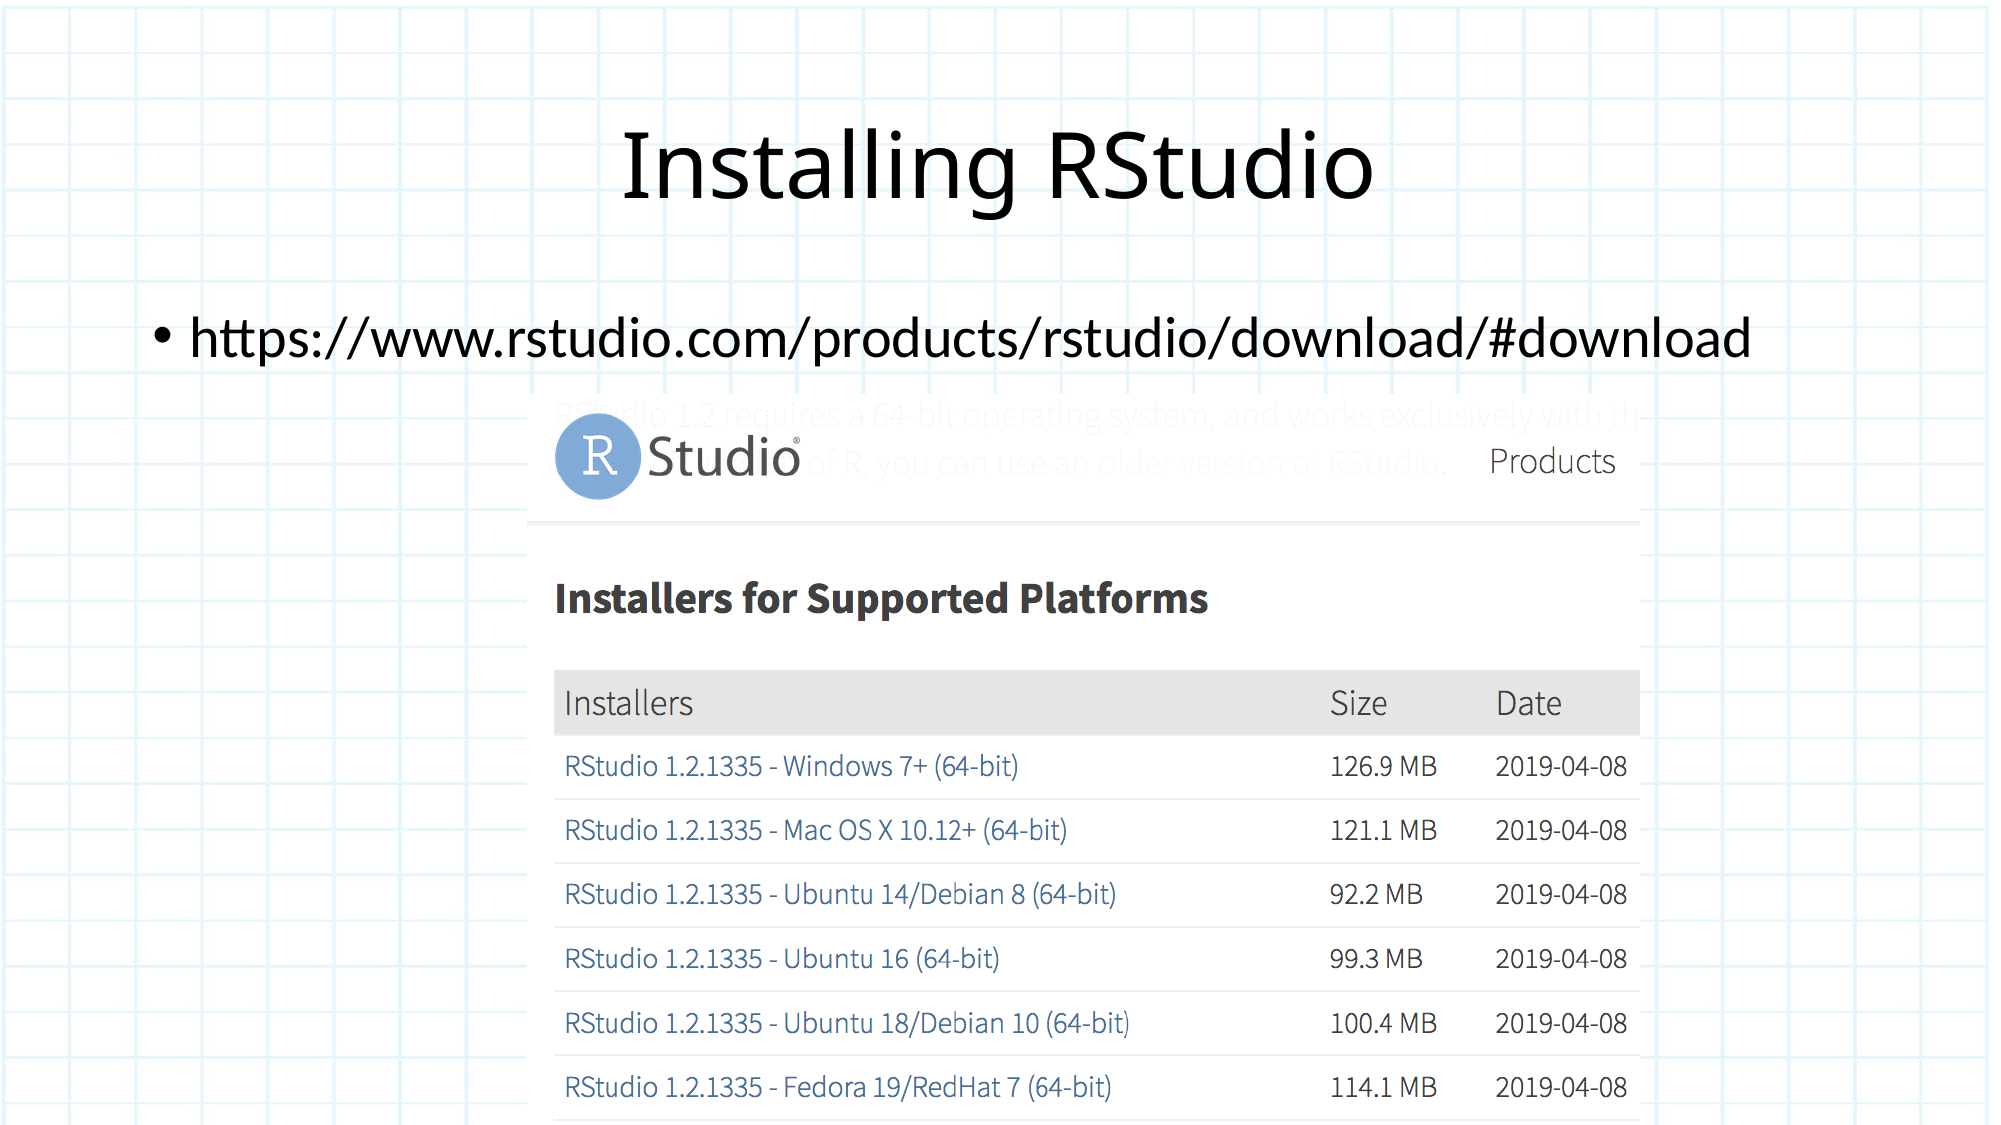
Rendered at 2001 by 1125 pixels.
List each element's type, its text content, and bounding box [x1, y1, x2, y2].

list https://www.rstudio.com/products/rstudio/download/#download [137, 299, 1863, 1014]
picture [527, 394, 1640, 1125]
title Installing RStudio [137, 59, 1863, 278]
